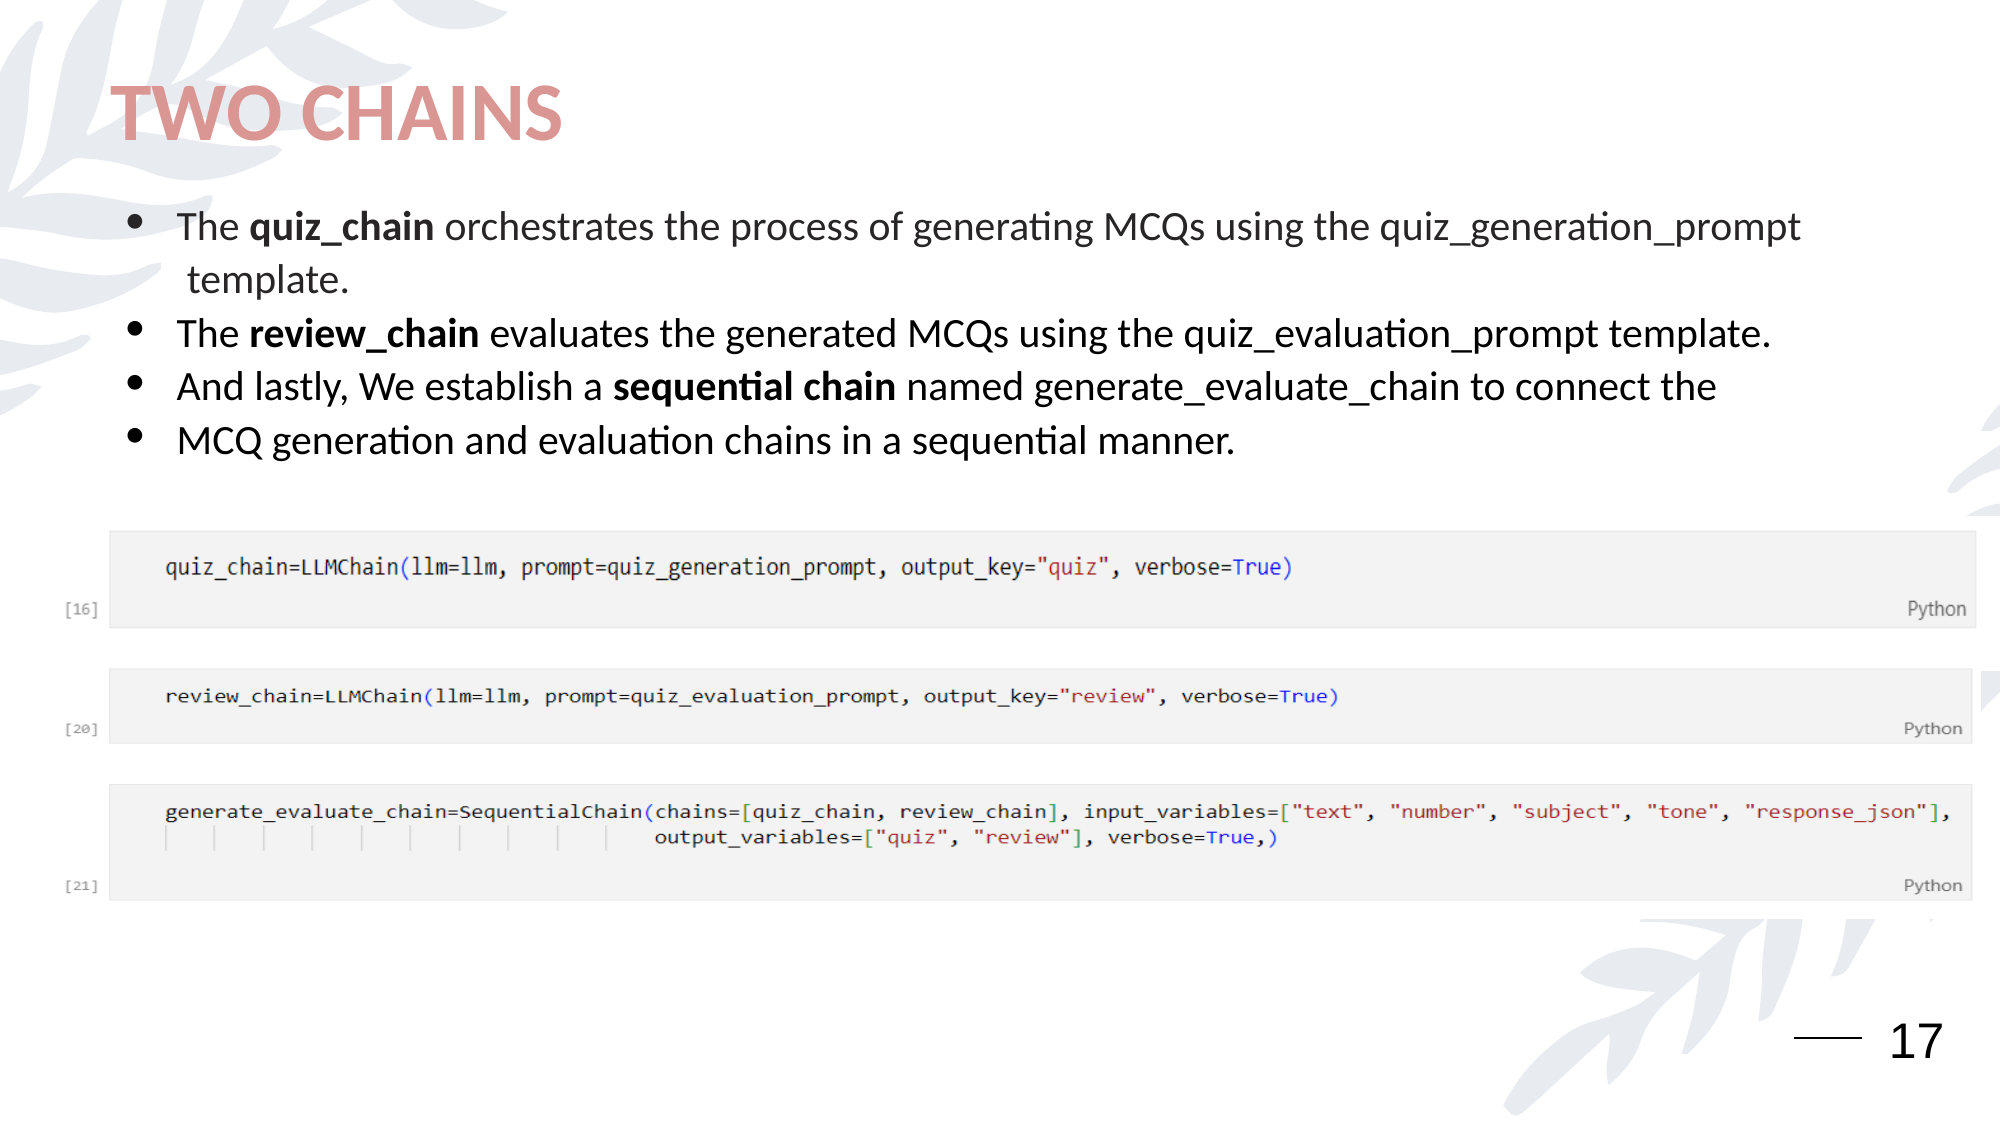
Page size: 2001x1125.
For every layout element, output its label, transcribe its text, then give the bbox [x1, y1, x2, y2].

title TWO CHAINS [95, 16, 1795, 167]
picture [41, 516, 2001, 920]
text_box [103, 357, 1556, 412]
slide_number 17 [1862, 964, 1971, 1112]
text_box The quiz_chain orchestrates the process of generating MCQs using the quiz_generation_prompt template. The review_chain evaluates the generated MCQs using the quiz_evaluation_prompt template. And lastly, We establish a sequential chain named generate_evaluate_chain to connect the MCQ generation and evaluation chains in a sequential manner. [105, 187, 1969, 514]
